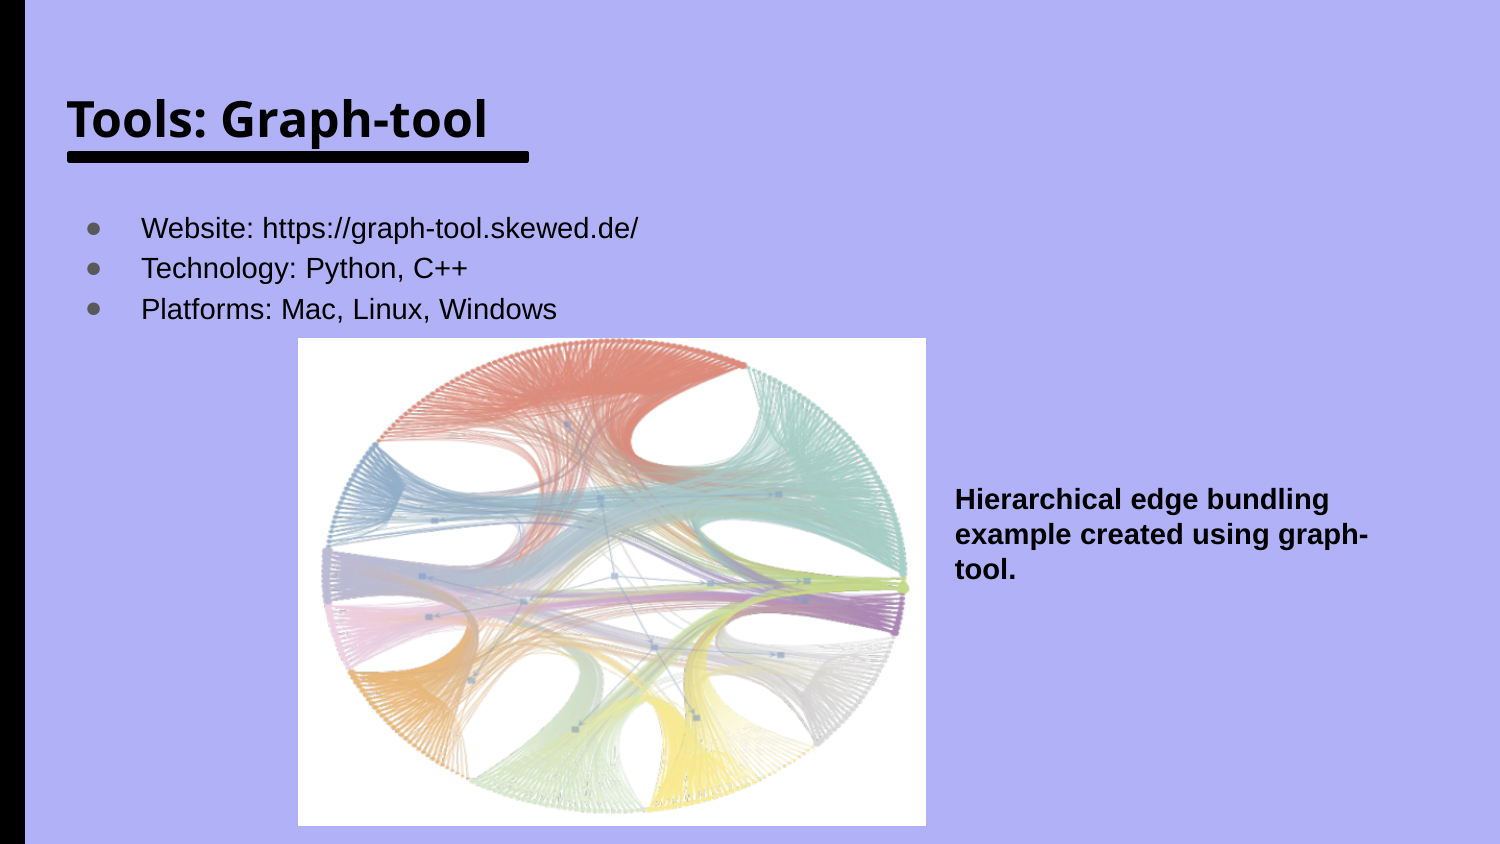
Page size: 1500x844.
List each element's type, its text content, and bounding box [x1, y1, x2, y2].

picture [297, 338, 926, 827]
text_box Hierarchical edge bundling example created using graph-tool. [940, 465, 1434, 601]
text_box [0, 0, 25, 844]
text_box [67, 151, 529, 163]
list Website: https://graph-tool.skewed.de/ Technology: Python, C++ Platforms: Mac, Linux, Windows [51, 189, 1449, 750]
title Tools: Graph-tool [51, 72, 1449, 167]
